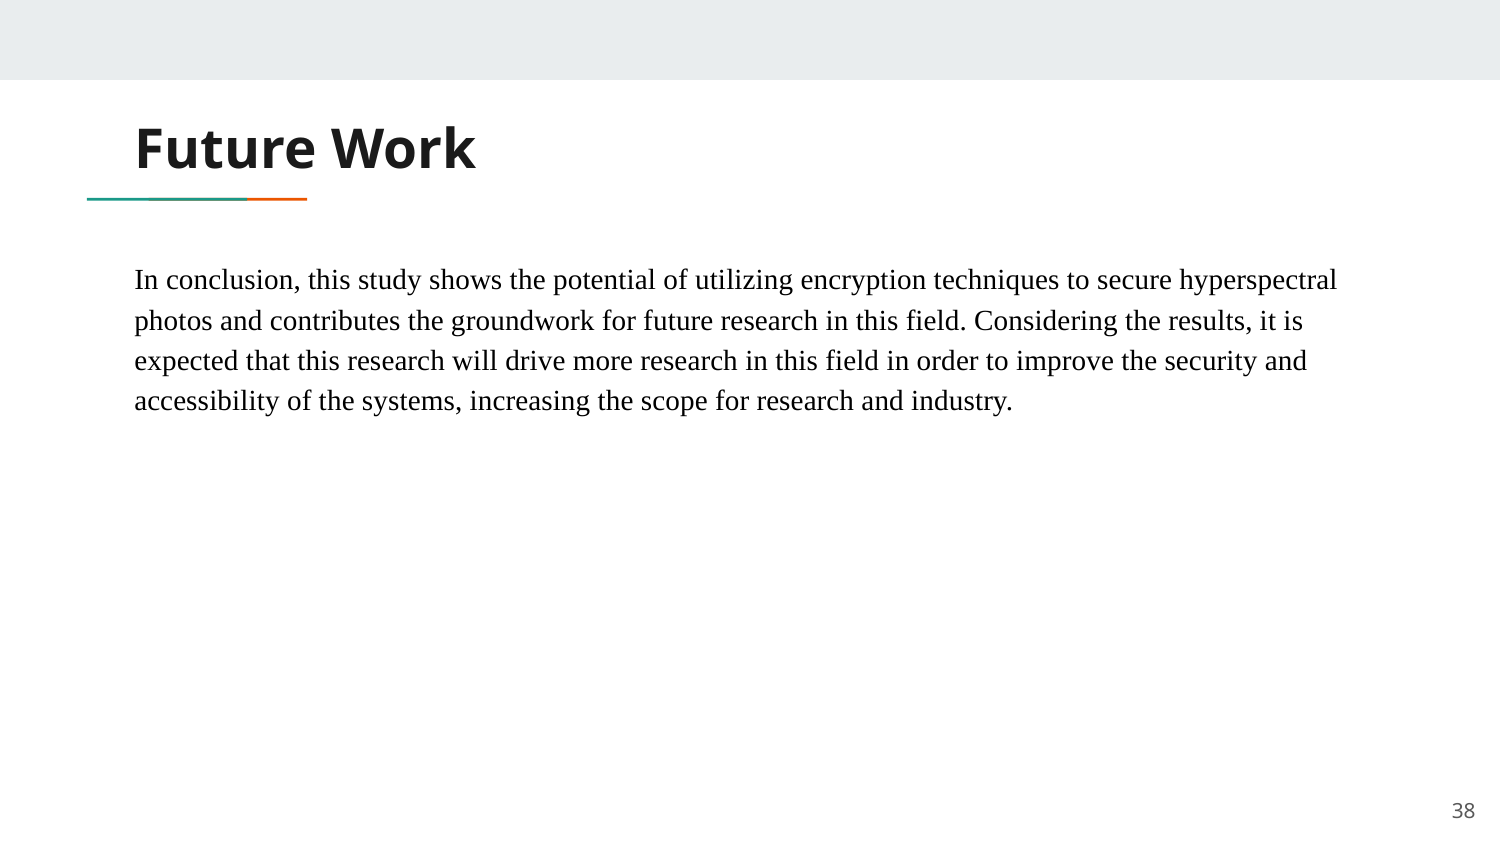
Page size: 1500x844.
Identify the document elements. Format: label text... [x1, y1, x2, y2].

slide_number ‹#› [1400, 779, 1491, 844]
list In conclusion, this study shows the potential of utilizing encryption techniques to secure hyperspectral photos and contributes the groundwork for future research in this field. Considering the results, it is expected that this research will drive more research in this field in order to improve the security and accessibility of the systems, increasing the scope for research and industry. [119, 240, 1381, 604]
title Future Work [119, 98, 1381, 187]
